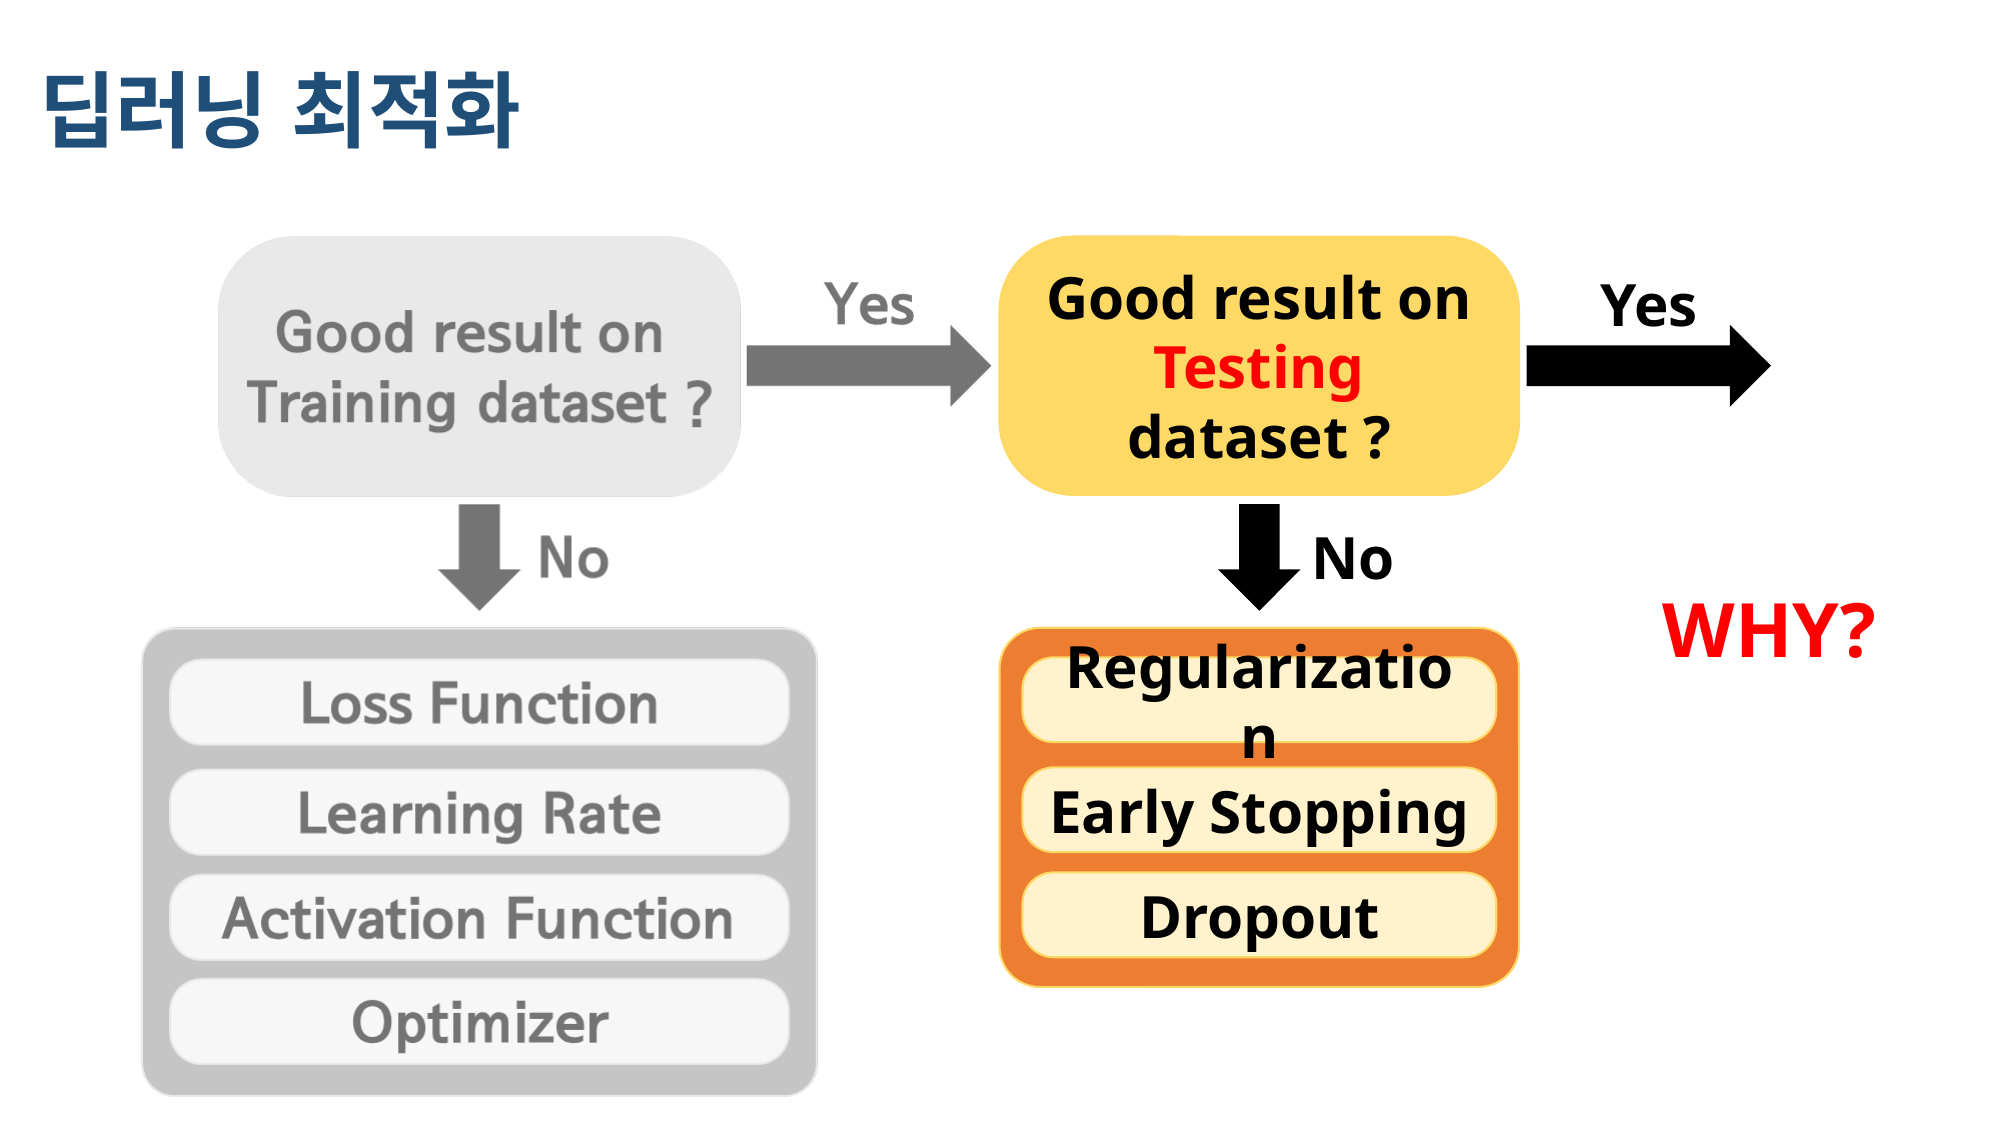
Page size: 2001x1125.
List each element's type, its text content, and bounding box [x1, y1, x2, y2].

text_box Yes [1586, 260, 1713, 346]
text_box Early Stopping [1021, 766, 1498, 854]
picture [141, 236, 992, 1097]
text_box [998, 626, 1521, 989]
text_box [1218, 504, 1296, 611]
text_box WHY? [1647, 574, 1892, 680]
text_box Good result on Testing dataset ? [998, 235, 1521, 496]
text_box 딥러닝 최적화 [24, 50, 537, 166]
text_box Dropout [1021, 871, 1498, 959]
text_box Regularization [1021, 656, 1498, 744]
text_box [1526, 324, 1771, 407]
text_box No [1296, 513, 1410, 599]
